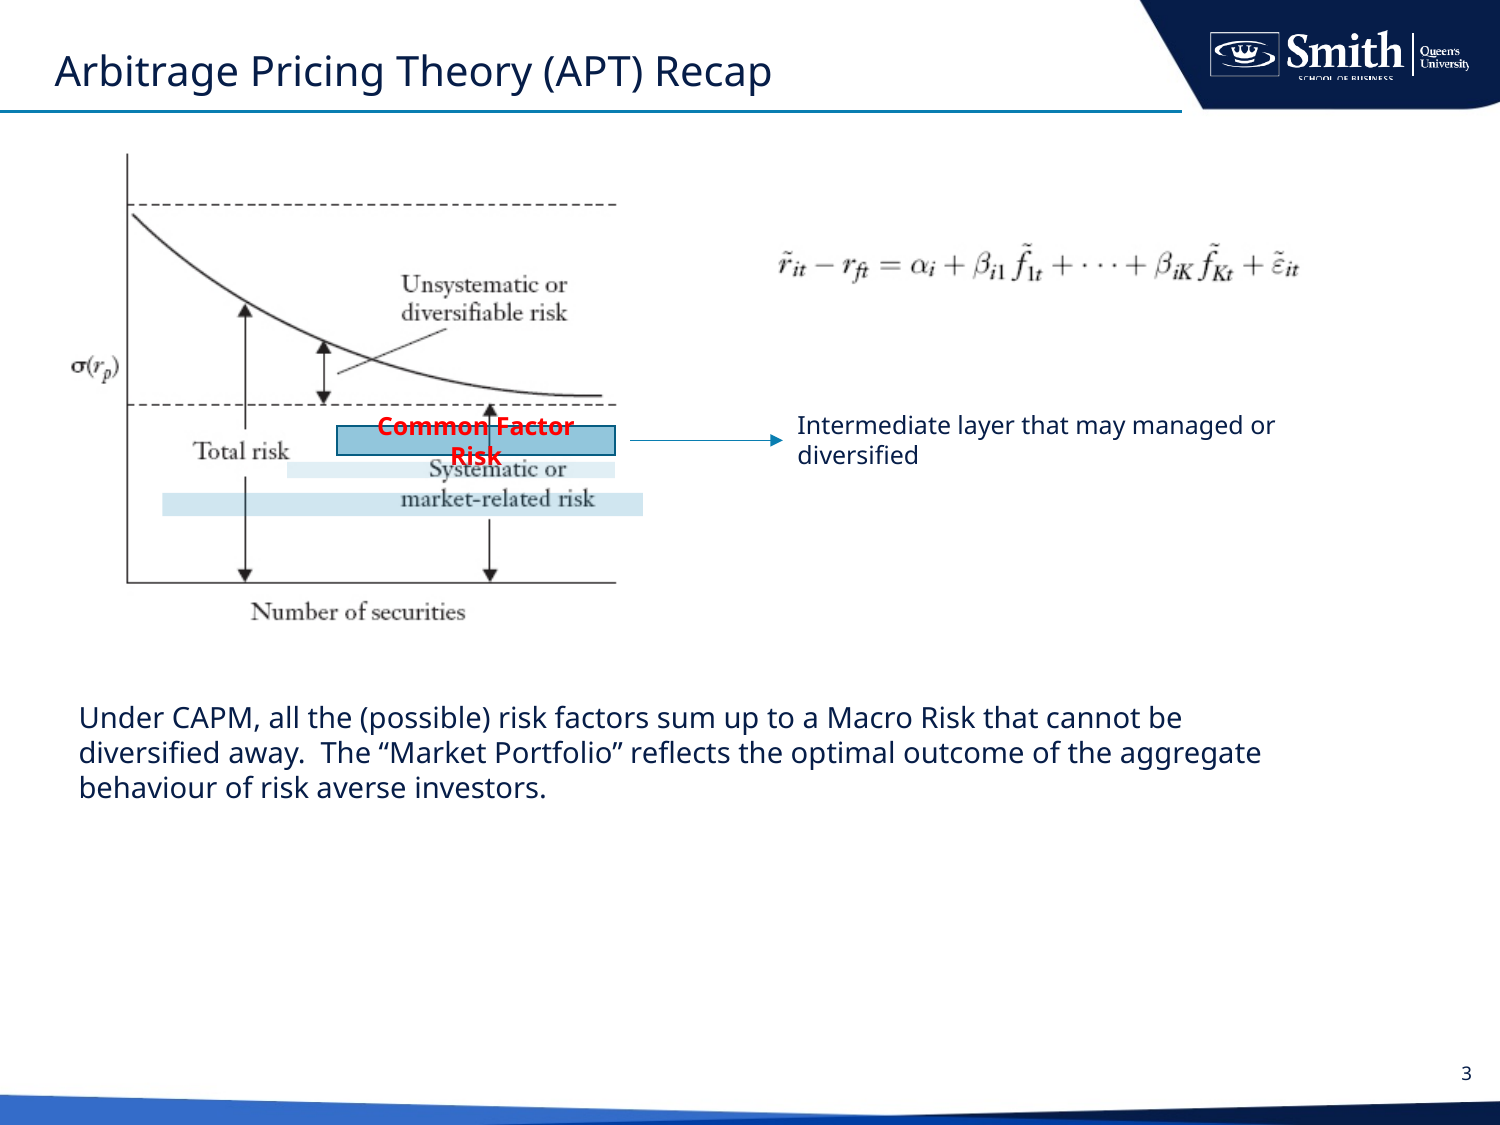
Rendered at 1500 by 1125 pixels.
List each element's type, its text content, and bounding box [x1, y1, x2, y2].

title Arbitrage Pricing Theory (APT) Recap [54, 14, 1125, 96]
text_box Intermediate layer that may managed or diversified [782, 402, 1350, 478]
text_box Under CAPM, all the (possible) risk factors sum up to a Macro Risk that cannot be diversified away. The “Market Portfolio” reflects the optimal outcome of the aggregate behaviour of risk averse investors. [63, 692, 1326, 813]
picture [0, 0, 1500, 1125]
